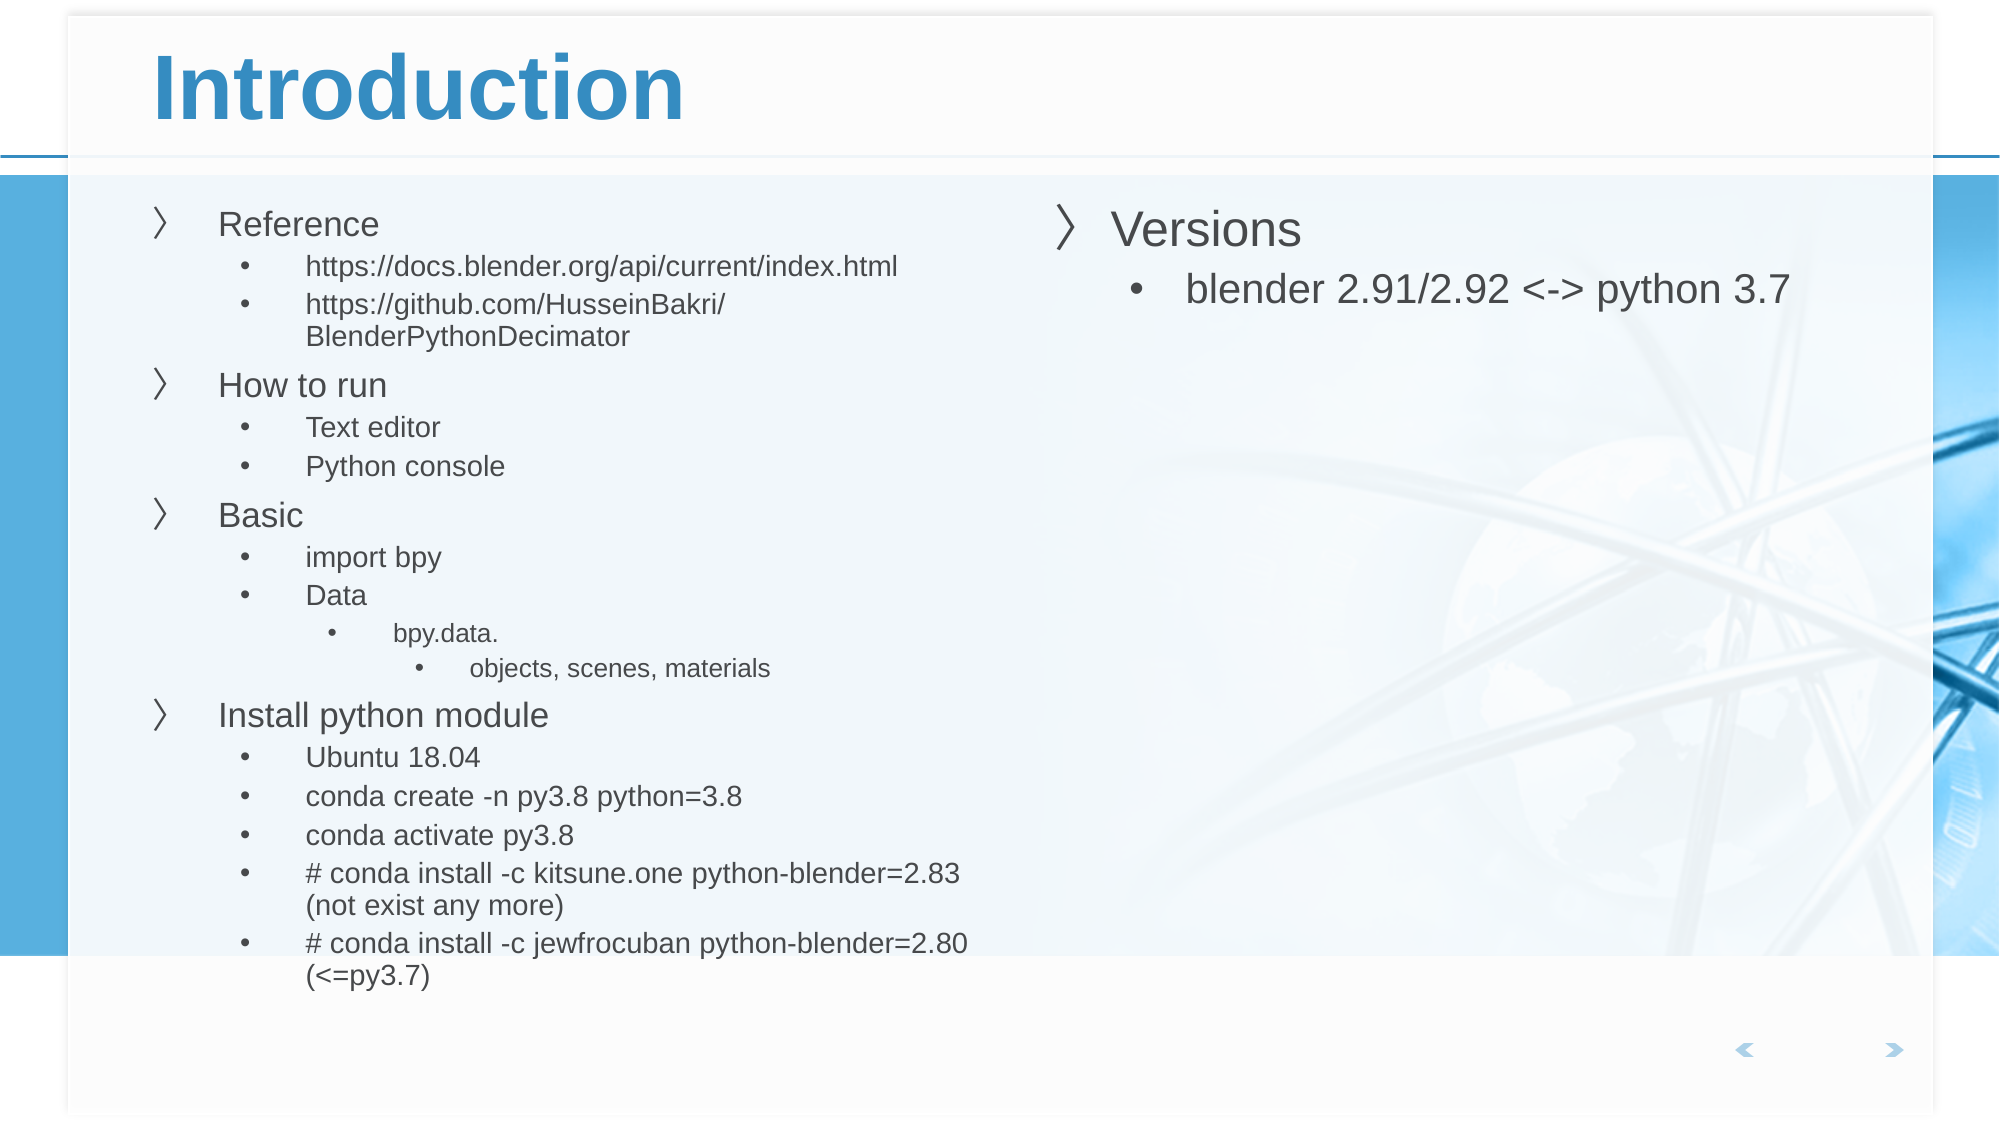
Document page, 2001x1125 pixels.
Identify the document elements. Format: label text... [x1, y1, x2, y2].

text_box Versions blender 2.91/2.92 <-> python 3.7 [1039, 196, 1901, 998]
picture [0, 0, 2001, 1125]
list Reference https://docs.blender.org/api/current/index.html https://github.com/HusseinBakri/BlenderPythonDecimator How to run Text editor Python console Basic import bpy Data bpy.data. objects, scenes, materials Install python module Ubuntu 18.04 conda create -n py3.8 python=3.8 conda activate py3.8 # conda install -c kitsune.one python-blender=2.83 (not exist any more) # conda install -c jewfrocuban python-blender=2.80 (<=py3.7) [137, 198, 999, 1001]
title Introduction [137, 29, 1863, 150]
